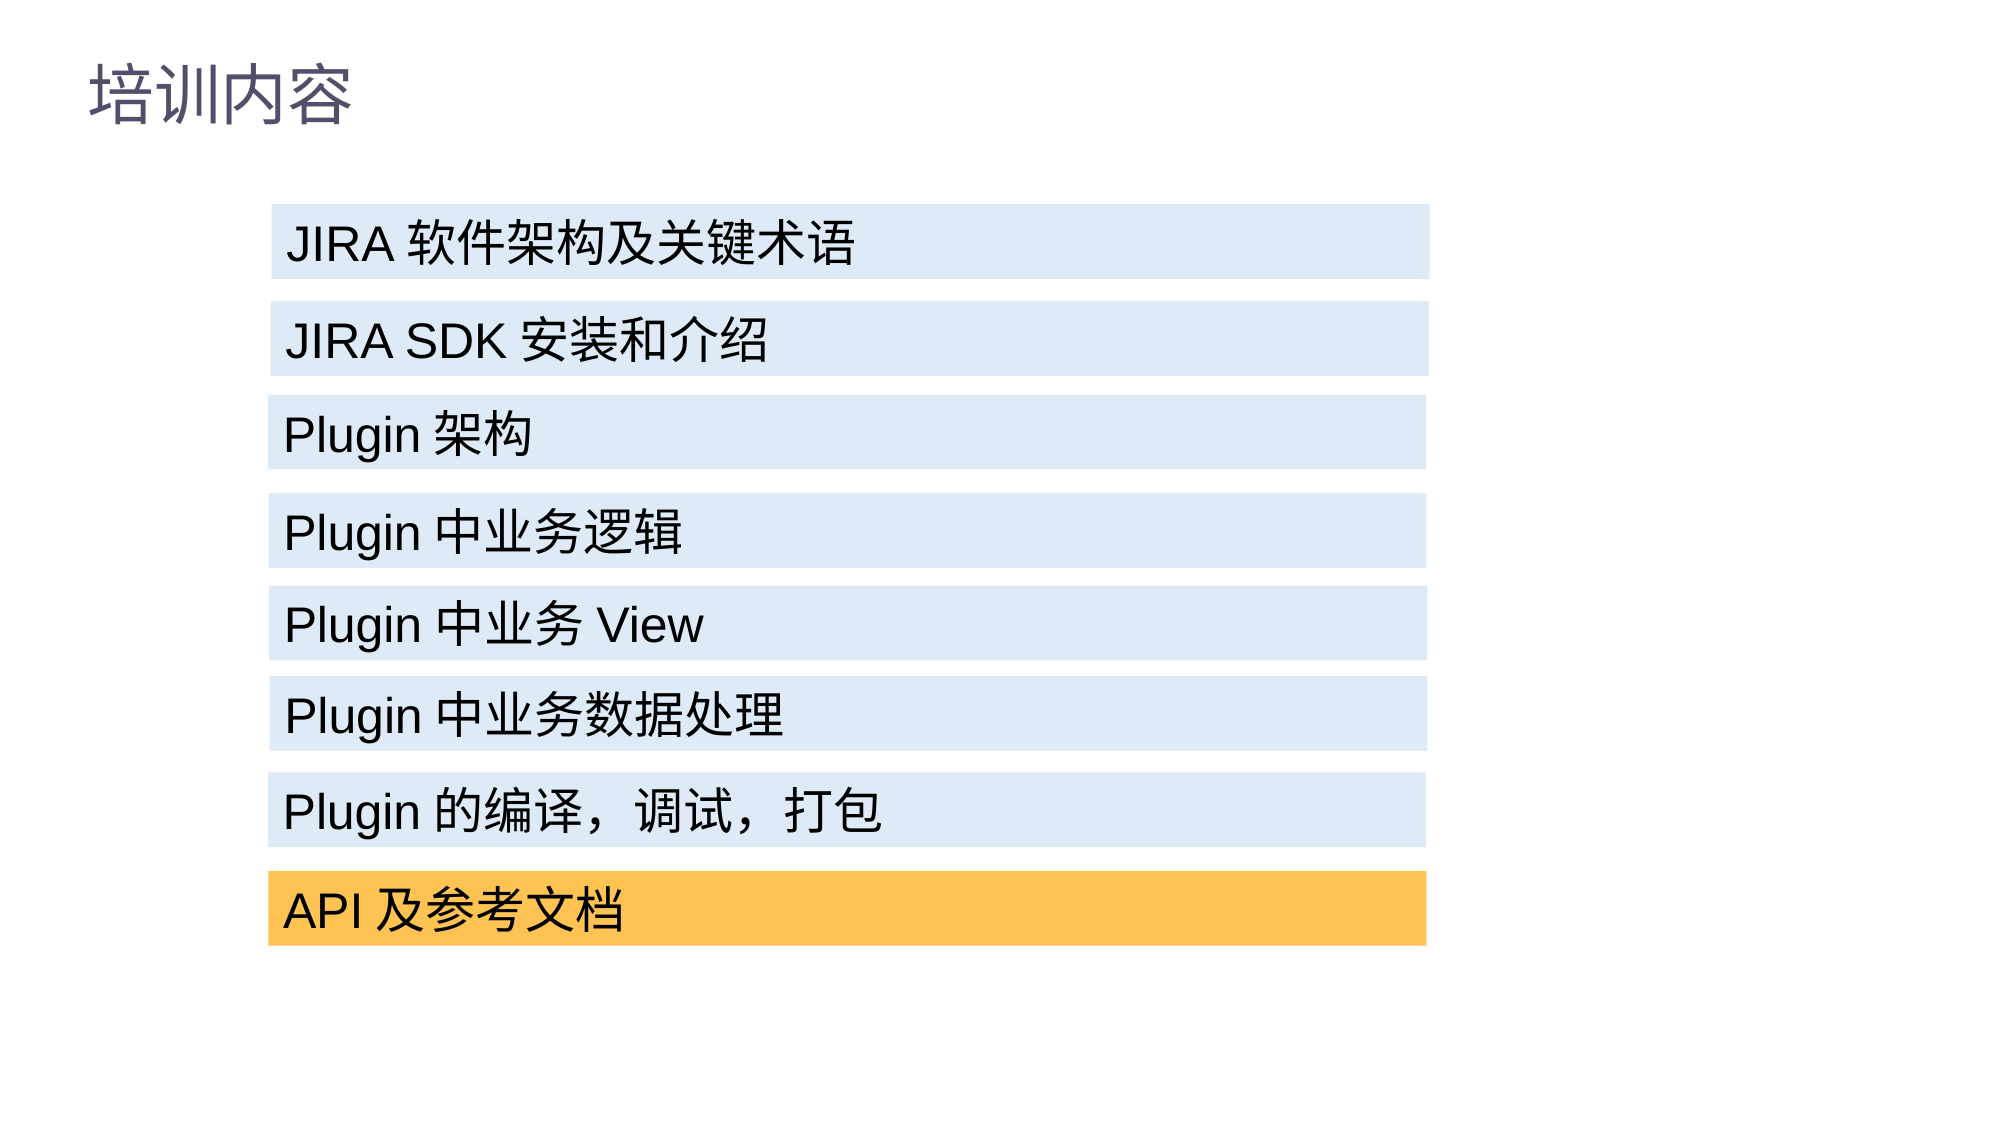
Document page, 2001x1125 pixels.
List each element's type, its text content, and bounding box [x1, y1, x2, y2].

text_box 培训内容 [72, 45, 489, 140]
text_box Plugin的编译，调试，打包 [267, 772, 1426, 848]
text_box API及参考文档 [268, 871, 1427, 946]
text_box Plugin中业务数据处理 [269, 676, 1428, 751]
text_box Plugin中业务逻辑 [268, 493, 1427, 568]
text_box JIRA软件架构及关键术语 [271, 204, 1430, 279]
text_box Plugin中业务View [269, 585, 1428, 661]
text_box JIRA SDK安装和介绍 [270, 301, 1429, 376]
text_box Plugin架构 [268, 394, 1427, 470]
